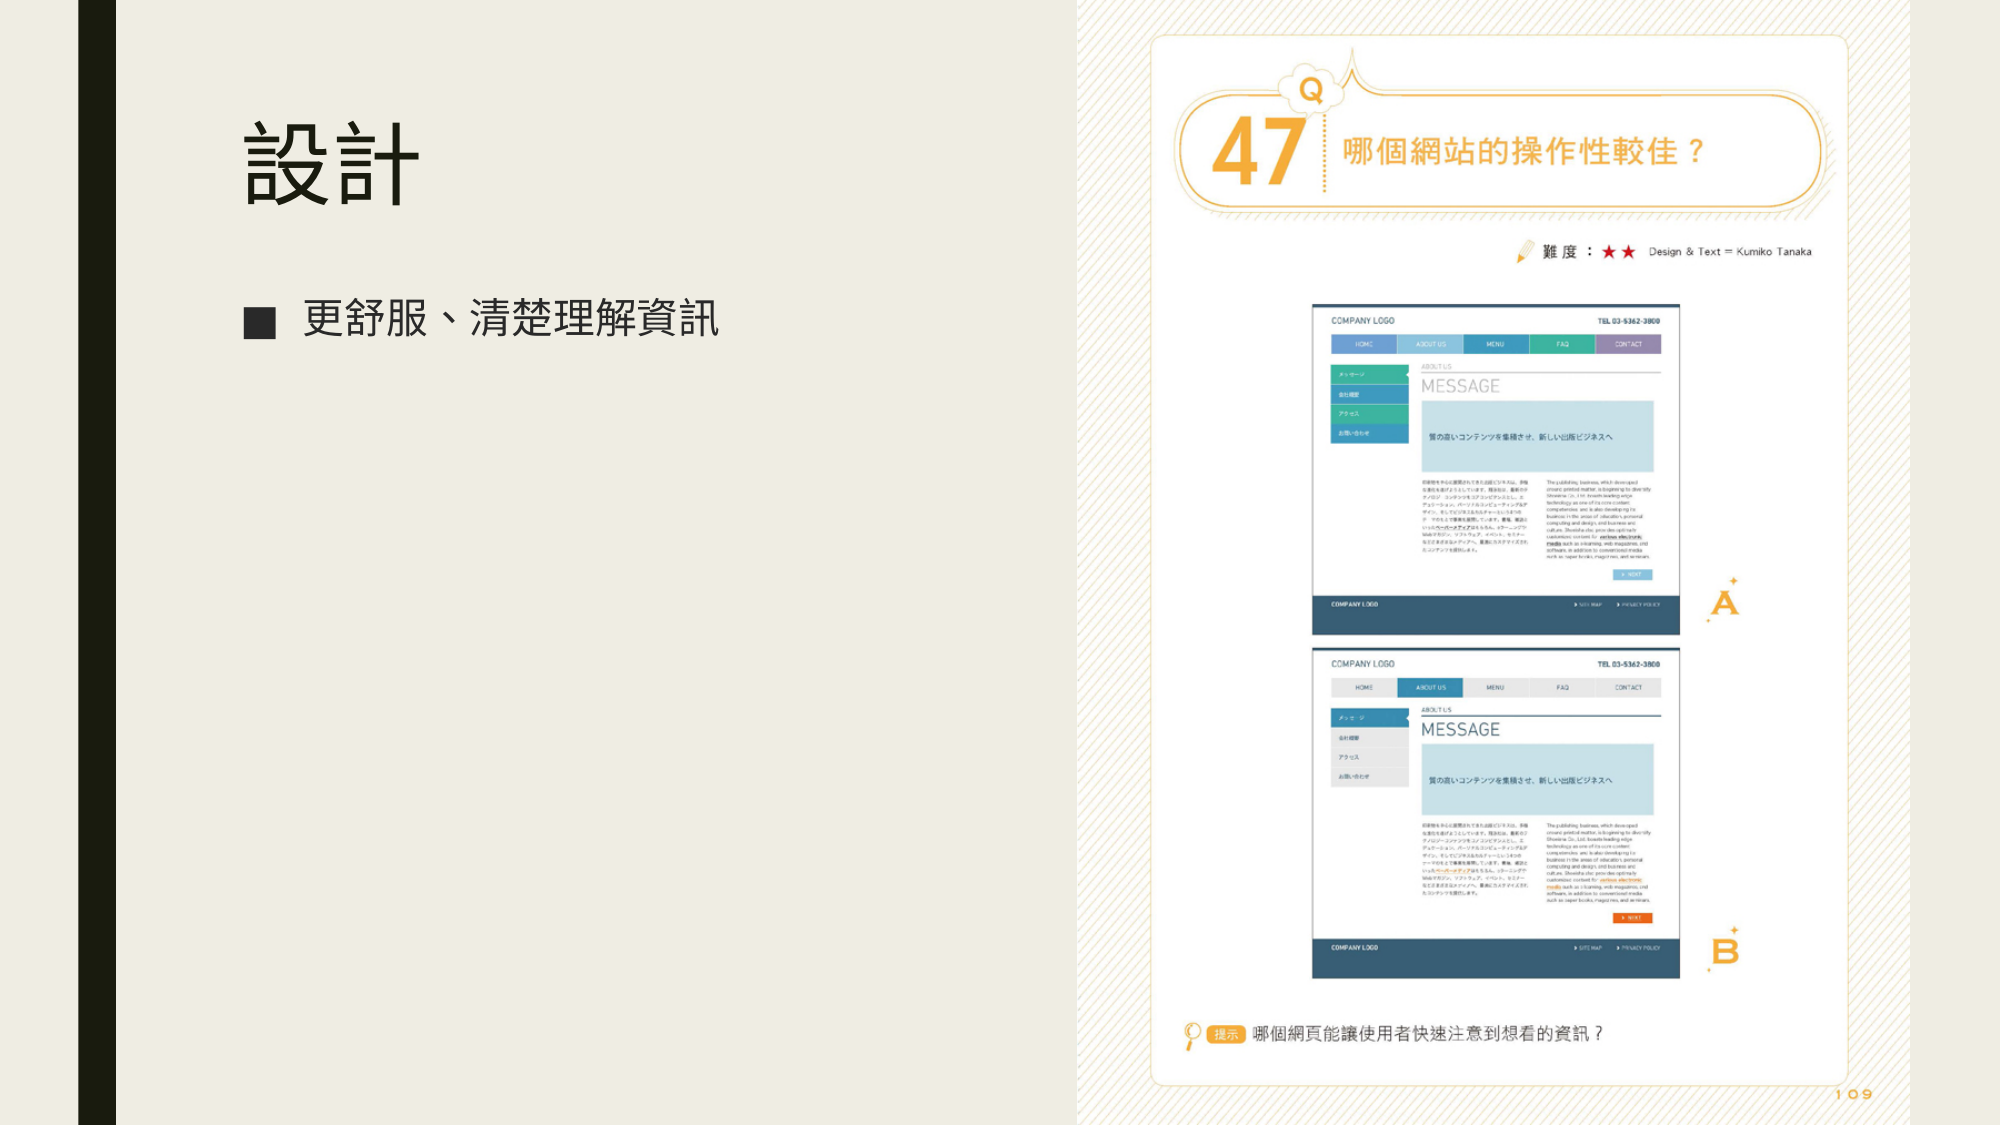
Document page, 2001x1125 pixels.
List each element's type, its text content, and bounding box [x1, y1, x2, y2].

title 設計 [225, 112, 1077, 236]
picture [1077, 0, 1910, 1125]
list 更舒服、清楚理解資訊 [225, 288, 1077, 630]
